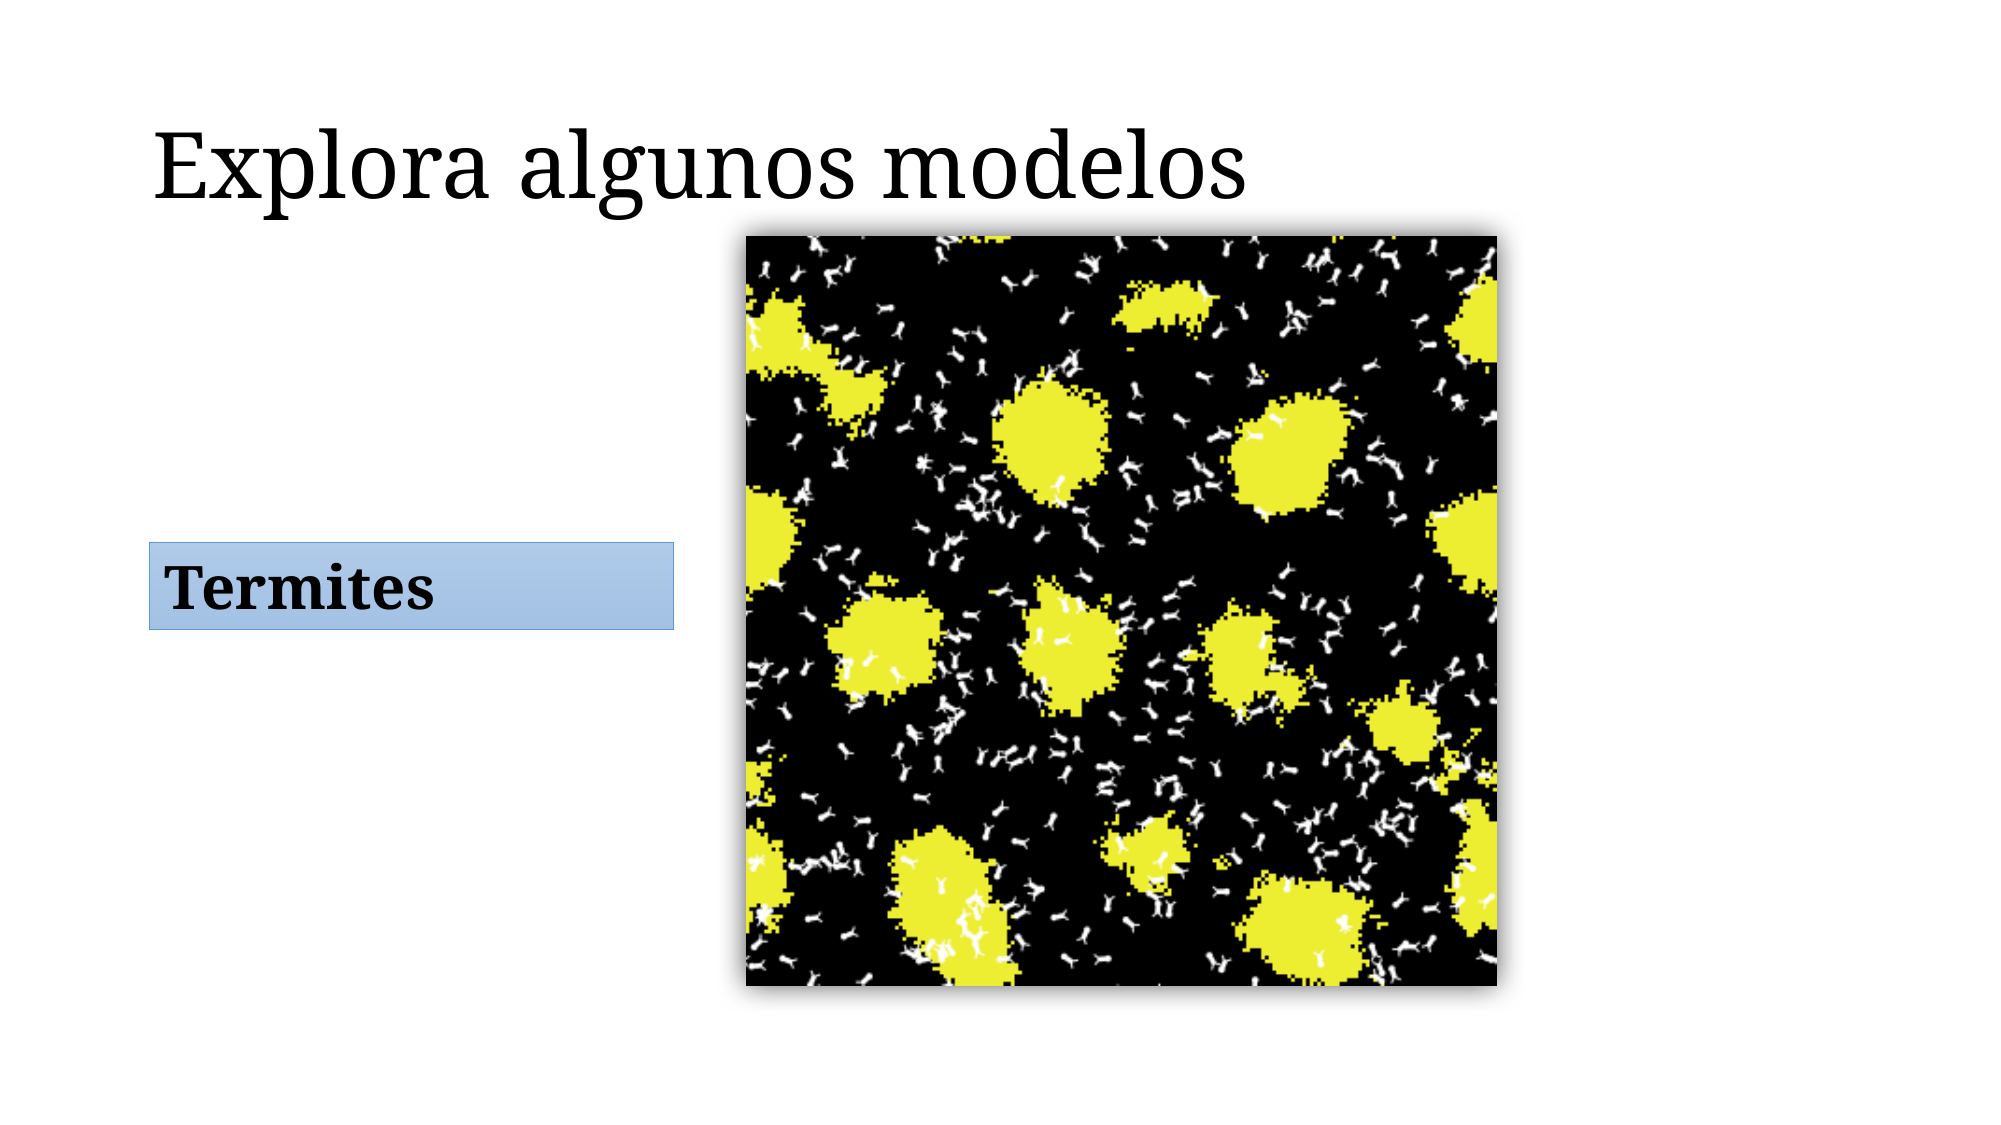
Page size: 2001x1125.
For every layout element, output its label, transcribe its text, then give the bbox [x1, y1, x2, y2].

title Explora algunos modelos [137, 59, 1863, 278]
text_box [736, 226, 1506, 278]
picture [746, 236, 1497, 986]
text_box Termites [149, 542, 674, 630]
table_header [728, 218, 1514, 278]
